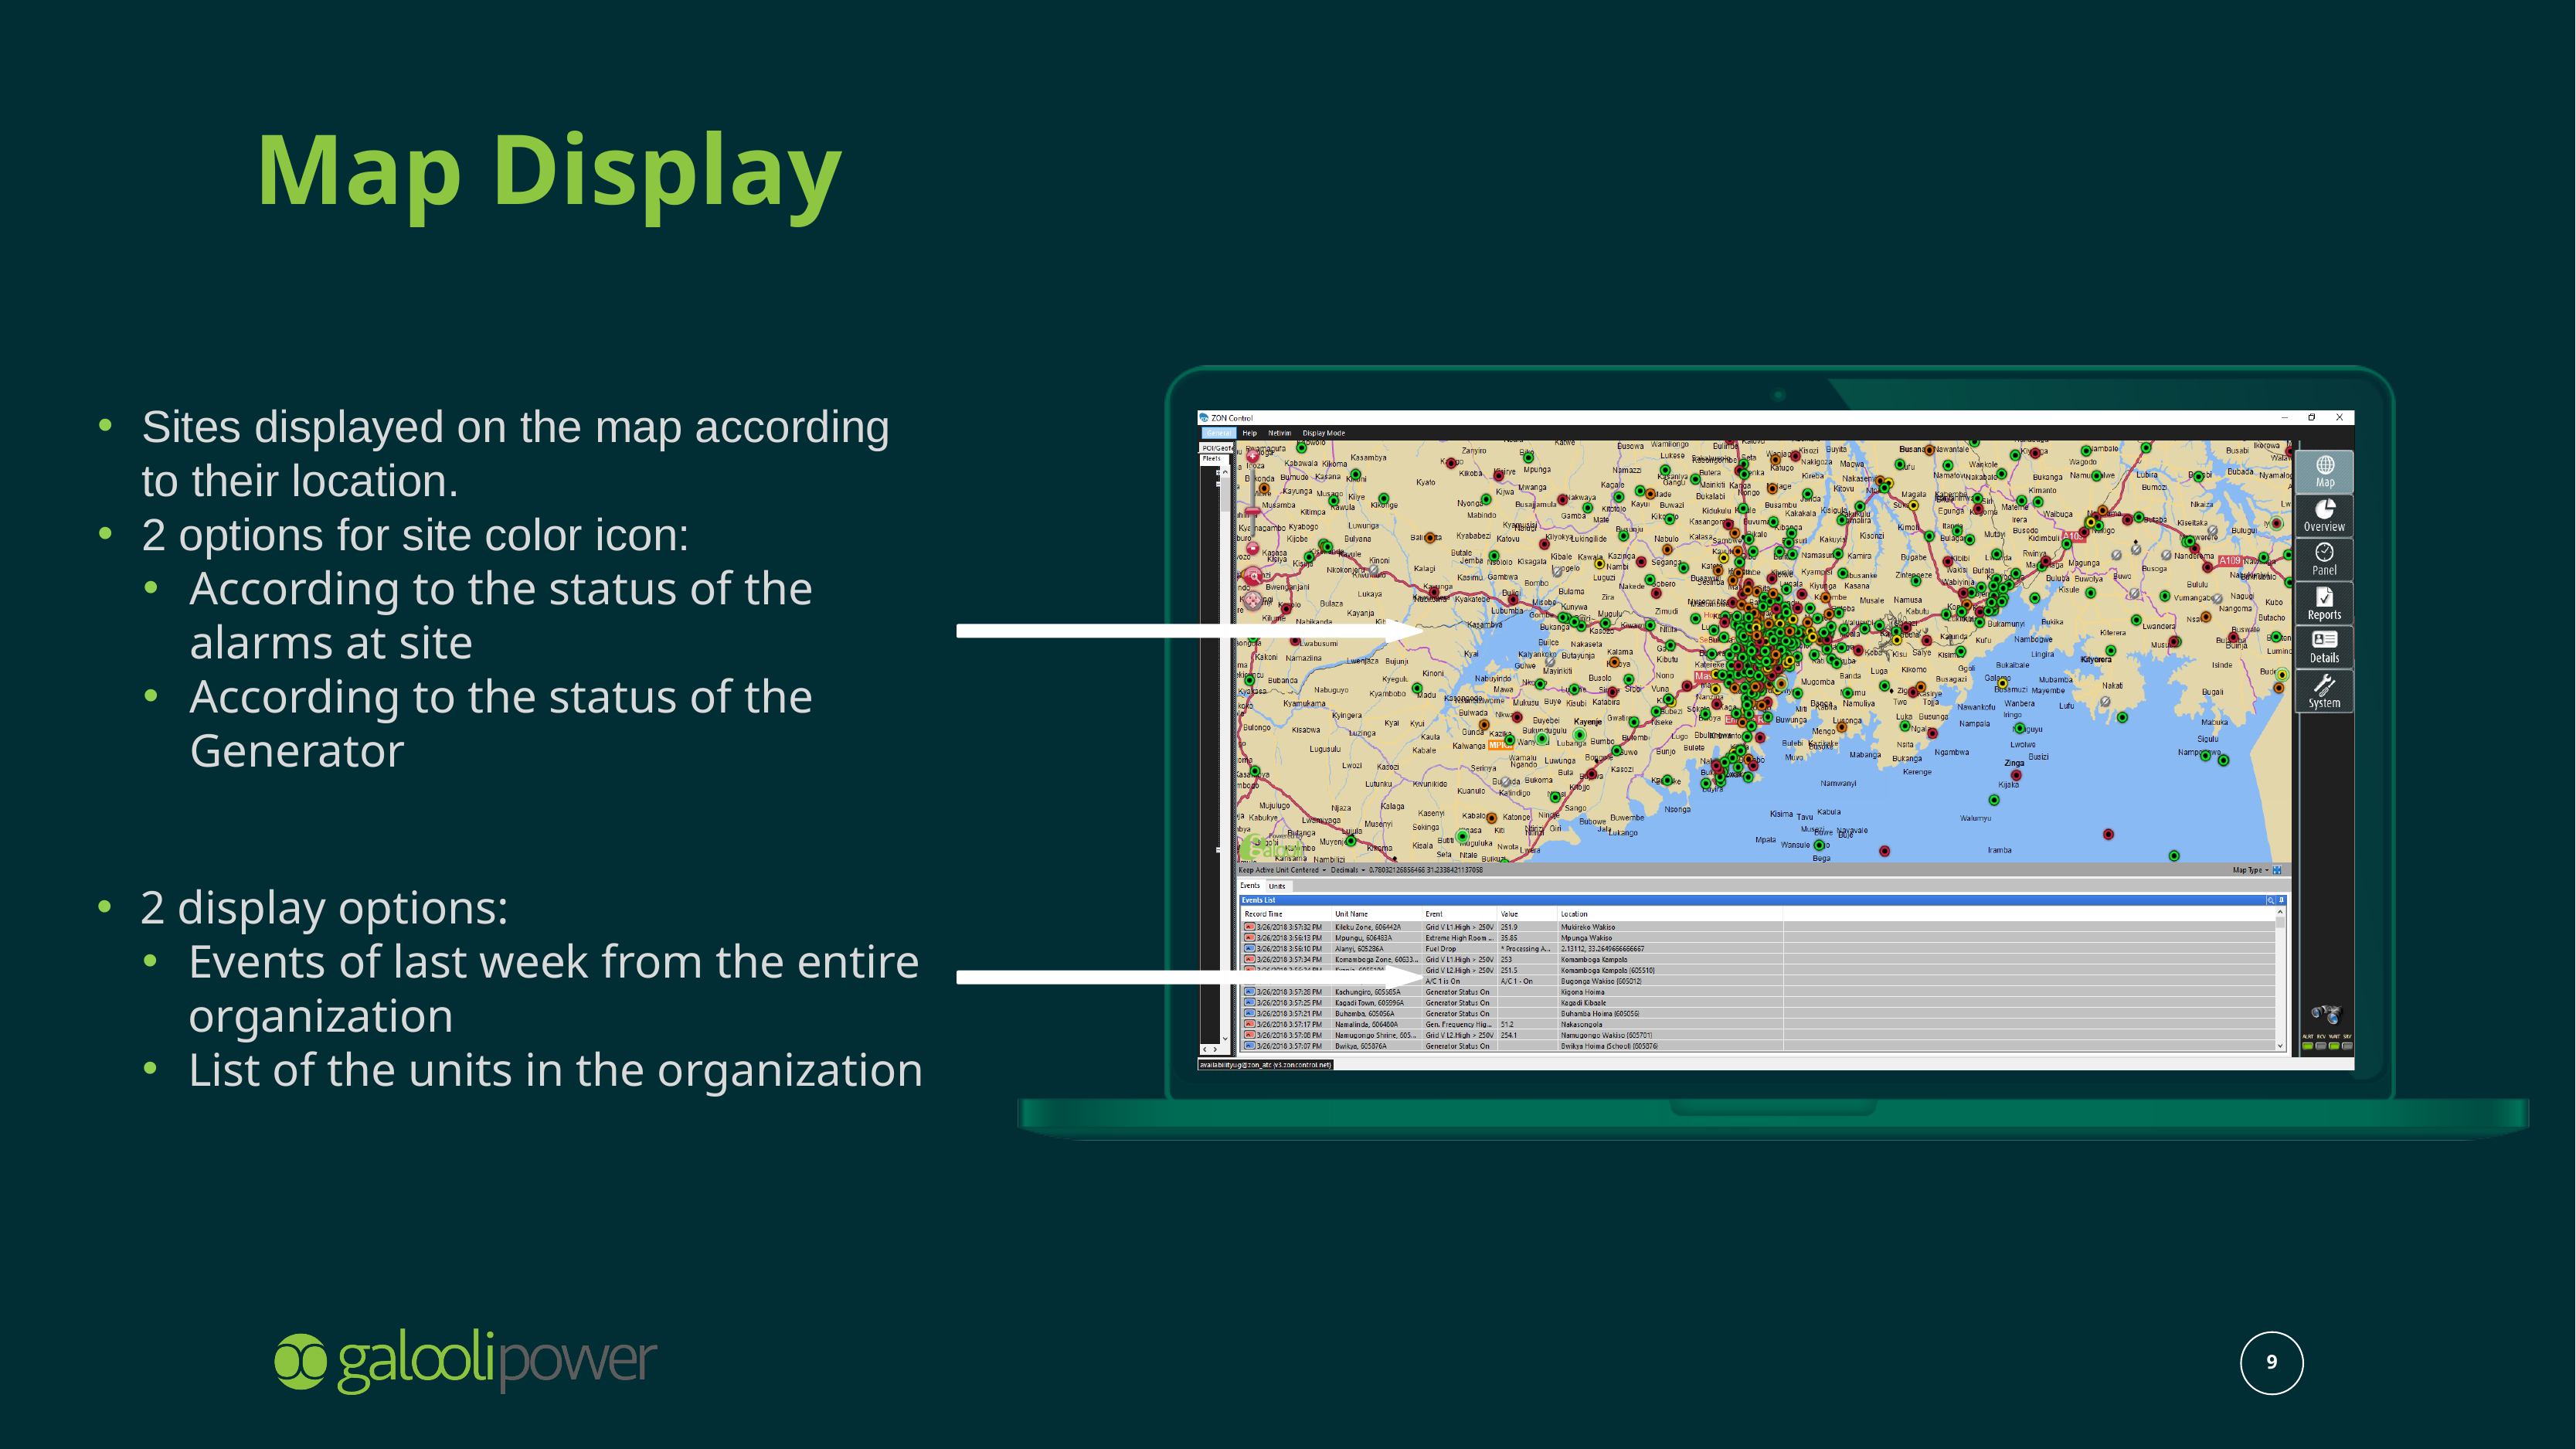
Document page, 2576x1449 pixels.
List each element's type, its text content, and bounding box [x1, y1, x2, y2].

text_box 2 display options: Events of last week from the entire organization List of the units in the organization [97, 872, 900, 1101]
picture [274, 1328, 658, 1395]
title Map Display [253, 43, 2084, 243]
text_box Sites displayed on the map according to their location. 2 options for site color icon: According to the status of the alarms at site According to the status of the Generator [97, 391, 900, 782]
picture [904, 316, 2576, 1190]
